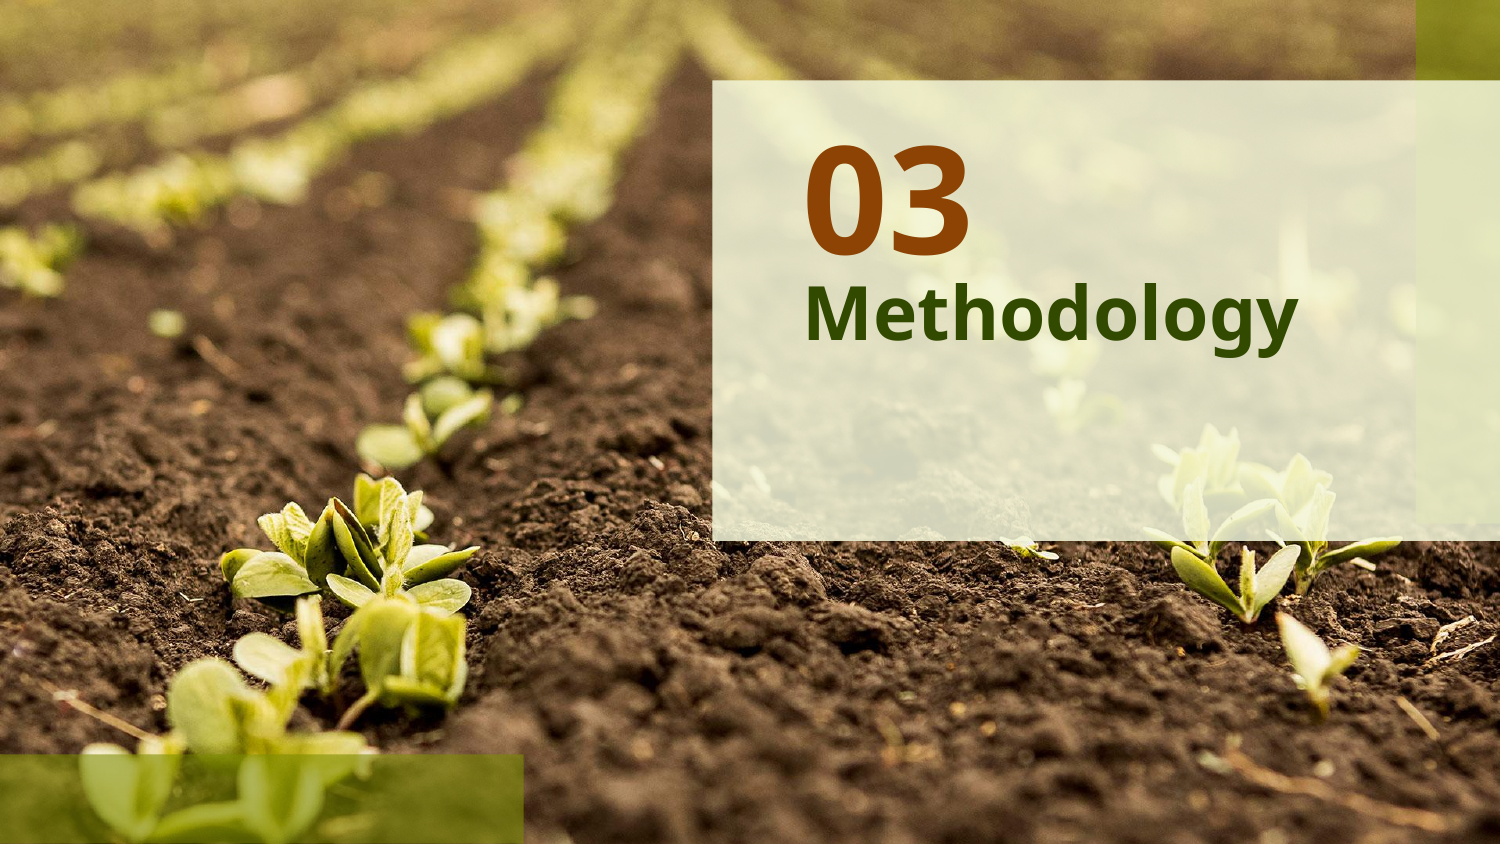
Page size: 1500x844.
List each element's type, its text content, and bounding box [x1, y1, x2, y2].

picture [0, 0, 1500, 844]
title 03 [787, 125, 1002, 265]
text_box [712, 80, 1500, 541]
title Methodology [787, 264, 1425, 358]
